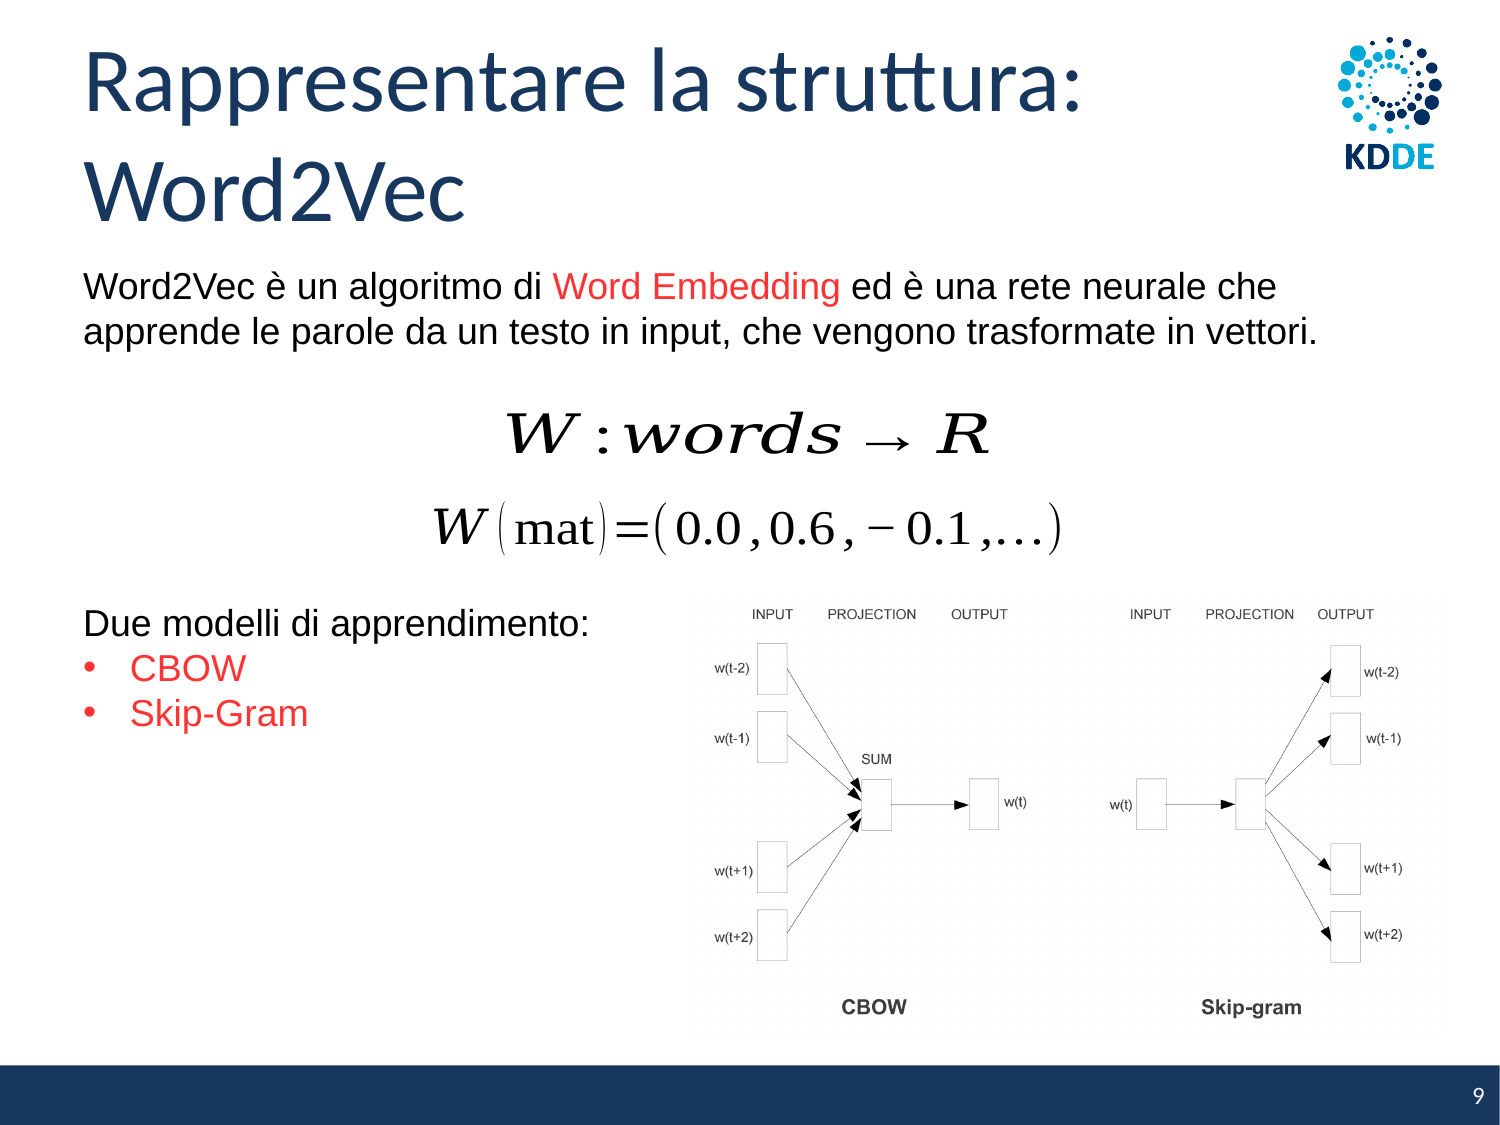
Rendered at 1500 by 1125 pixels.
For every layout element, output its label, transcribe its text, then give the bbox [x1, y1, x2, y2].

text_box Rappresentare la struttura: Word2Vec [68, 36, 1252, 223]
picture [687, 591, 1445, 1037]
text_box Due modelli di apprendimento: CBOW Skip-Gram [68, 591, 685, 1010]
text_box 9 [1149, 1065, 1500, 1125]
picture [1337, 36, 1443, 171]
text_box Word2Vec è un algoritmo di Word Embedding ed è una rete neurale che apprende le parole da un testo in input, che vengono trasformate in vettori. [68, 254, 1429, 373]
